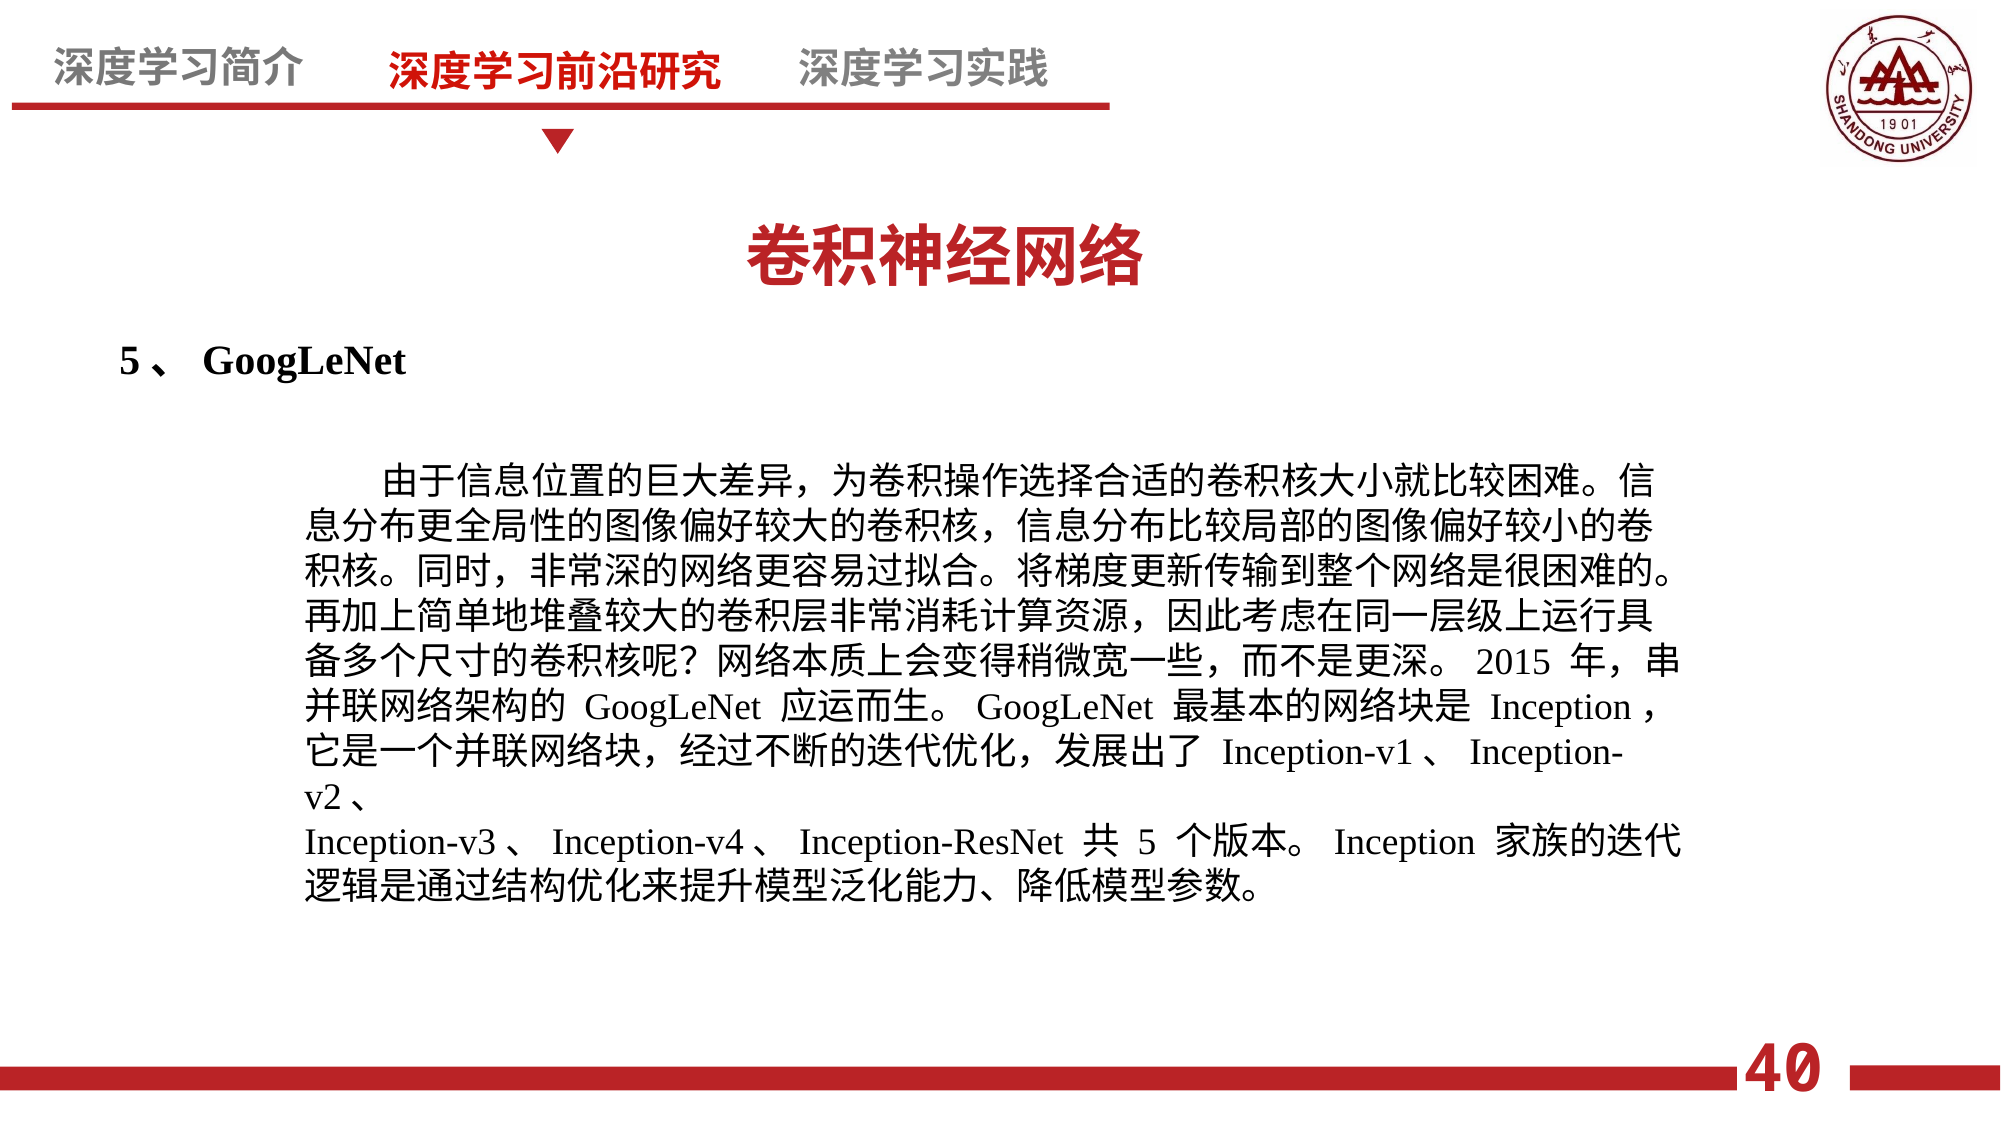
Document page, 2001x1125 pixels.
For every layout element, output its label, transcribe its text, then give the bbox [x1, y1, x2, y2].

picture [1820, 9, 1977, 167]
text_box 由于信息位置的巨大差异，为卷积操作选择合适的卷积核大小就比较困难。信 息分布更全局性的图像偏好较大的卷积核，信息分布比较局部的图像偏好较小的卷 积核。同时，非常深的网络更容易过拟合。将梯度更新传输到整个网络是很困难的。 再加上简单地堆叠较大的卷积层非常消耗计算资源，因此考虑在同一层级上运行具 备多个尺寸的卷积核呢？网络本质上会变得稍微宽一些，而不是更深。2015 年，串 并联网络架构的 GoogLeNet 应运而生。GoogLeNet 最基本的网络块是 Inception， 它是一个并联网络块，经过不断的迭代优化，发展出了 Inception-v1、Inception-v2、 Inception-v3、Inception-v4、Inception-ResNet 共 5 个版本。Inception 家族的迭代 逻辑是通过结构优化来提升模型泛化能力、降低模型参数。 [289, 449, 1711, 914]
text_box 5、GoogLeNet [104, 325, 1118, 391]
text_box 卷积神经网络 [699, 206, 1161, 302]
